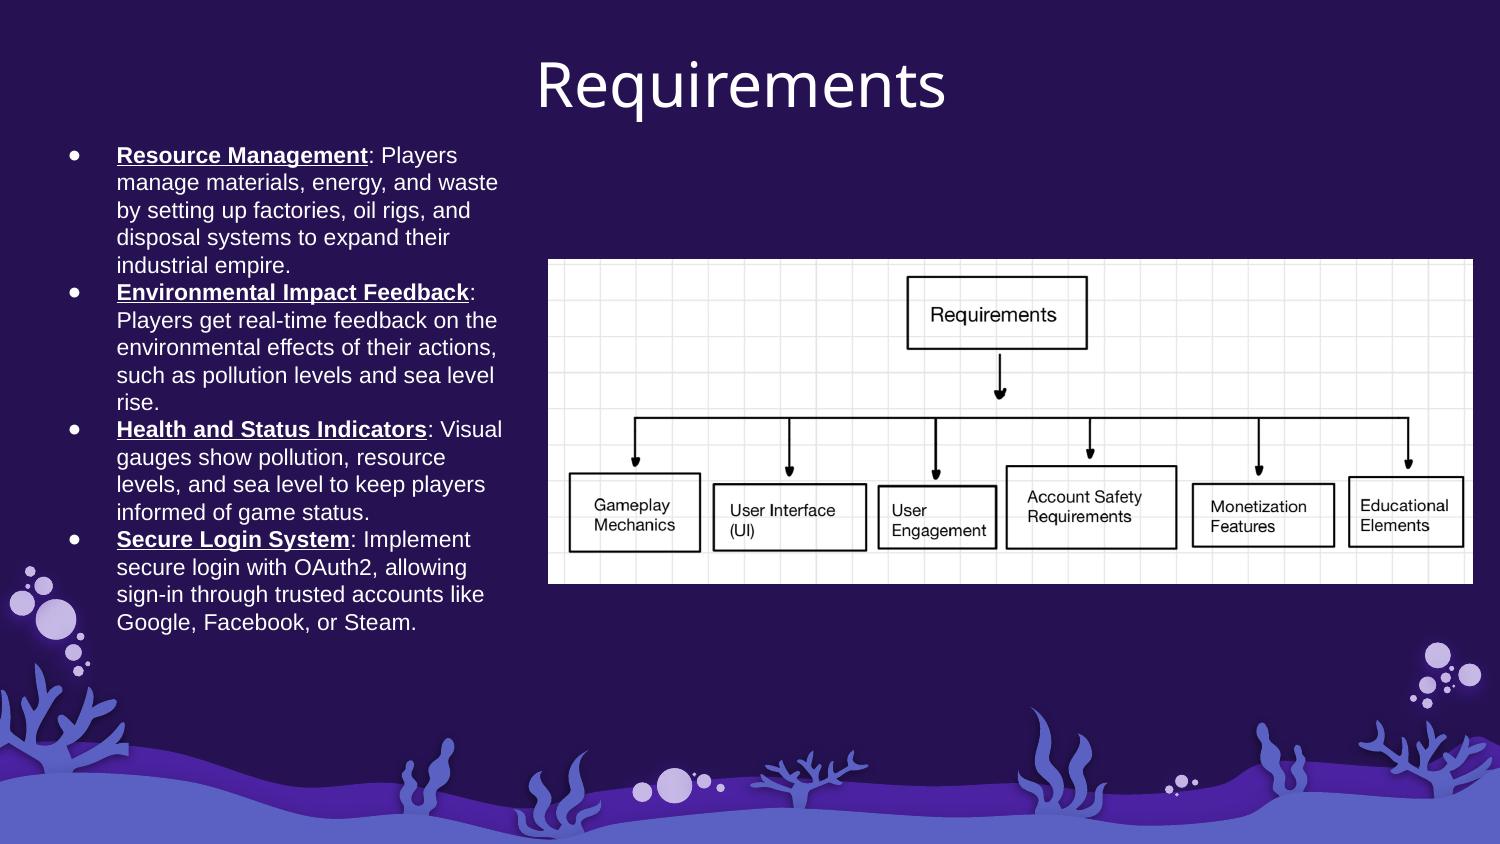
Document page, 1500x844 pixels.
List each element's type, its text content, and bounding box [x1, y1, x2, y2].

list Resource Management: Players manage materials, energy, and waste by setting up factories, oil rigs, and disposal systems to expand their industrial empire. Environmental Impact Feedback: Players get real-time feedback on the environmental effects of their actions, such as pollution levels and sea level rise. Health and Status Indicators: Visual gauges show pollution, resource levels, and sea level to keep players informed of game status. Secure Login System: Implement secure login with OAuth2, allowing sign-in through trusted accounts like Google, Facebook, or Steam. [26, 125, 526, 719]
picture [548, 259, 1473, 585]
title Requirements [118, 30, 1382, 125]
